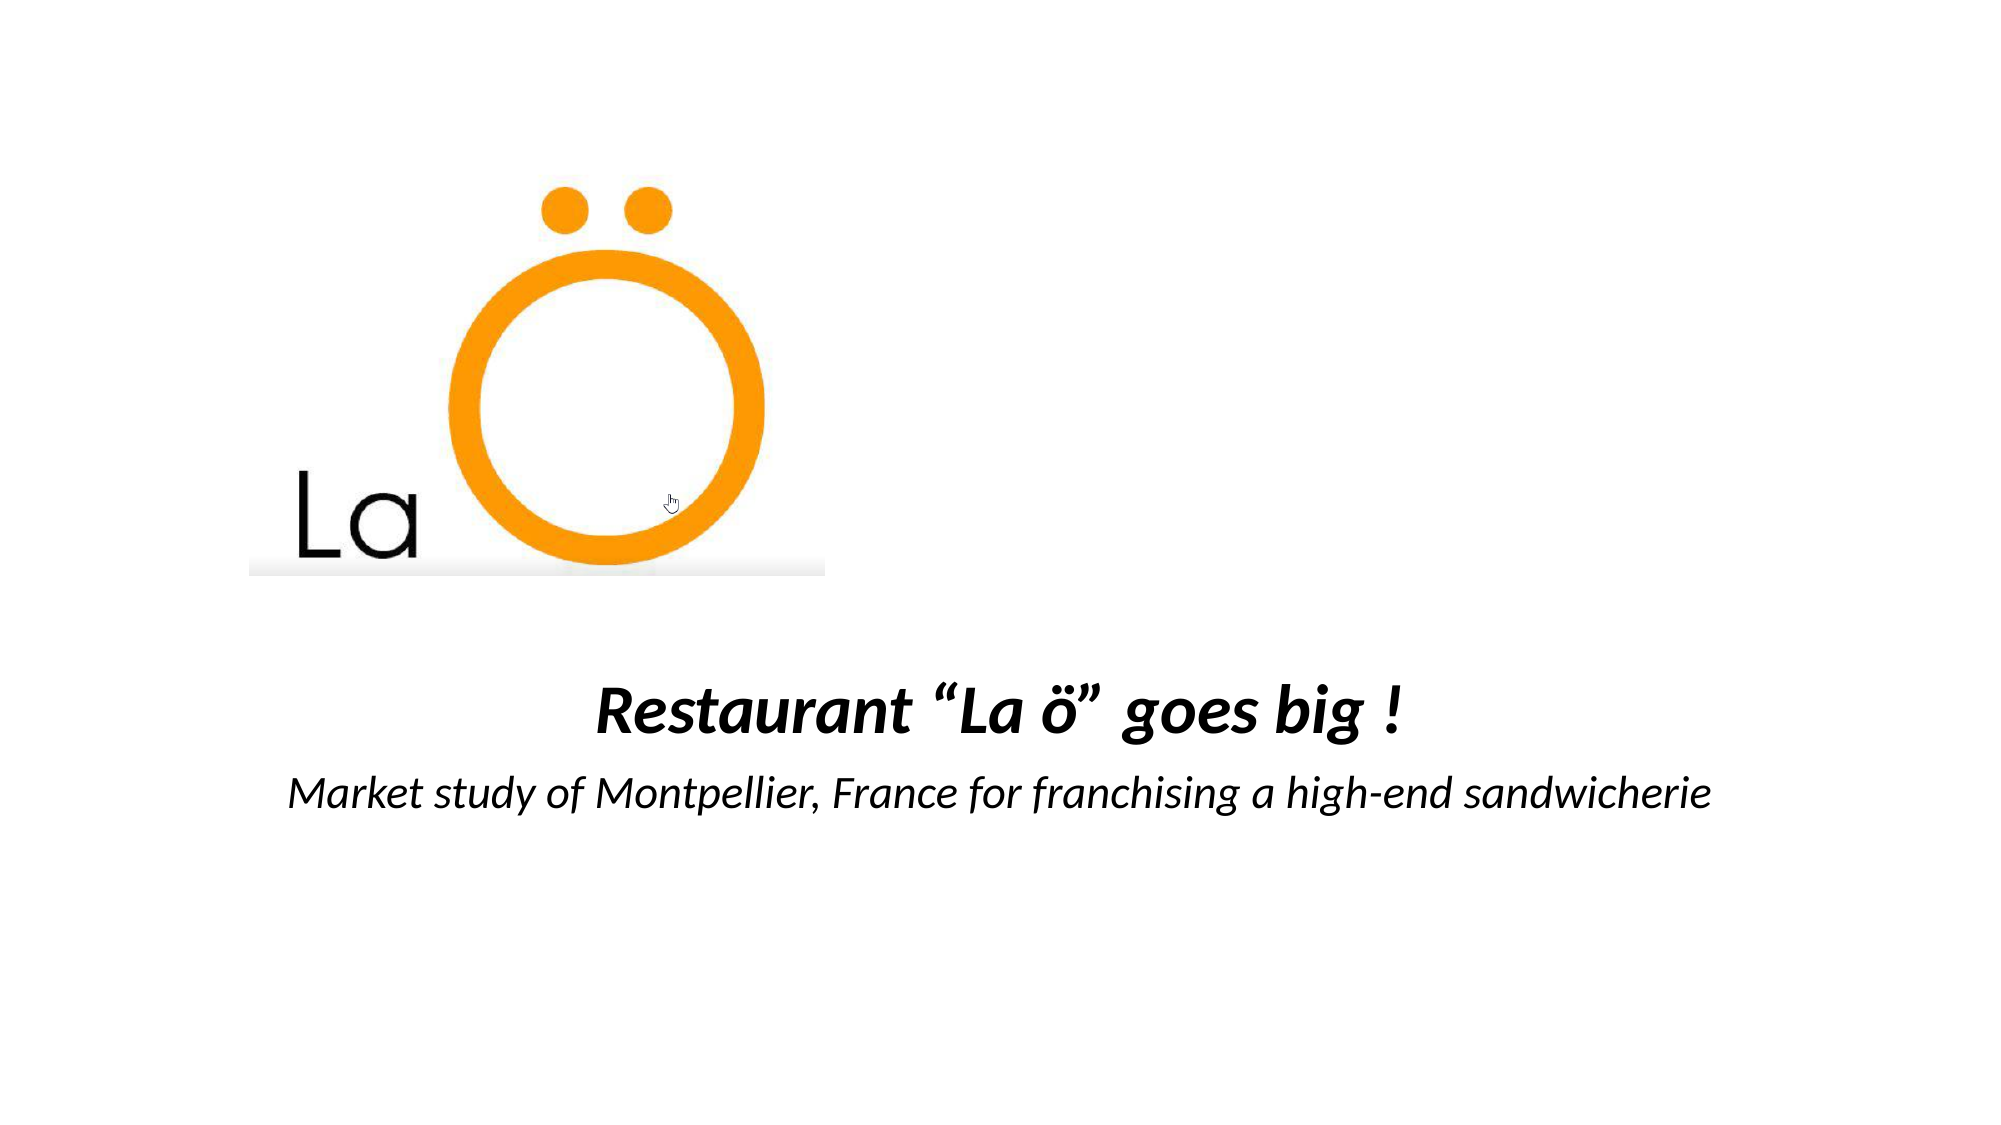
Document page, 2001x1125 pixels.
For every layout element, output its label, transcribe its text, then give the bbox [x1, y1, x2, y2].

subtitle Restaurant “La ö” goes big ! Market study of Montpellier, France for franchising a high-end sandwicherie [249, 590, 1750, 863]
picture [249, 165, 825, 576]
